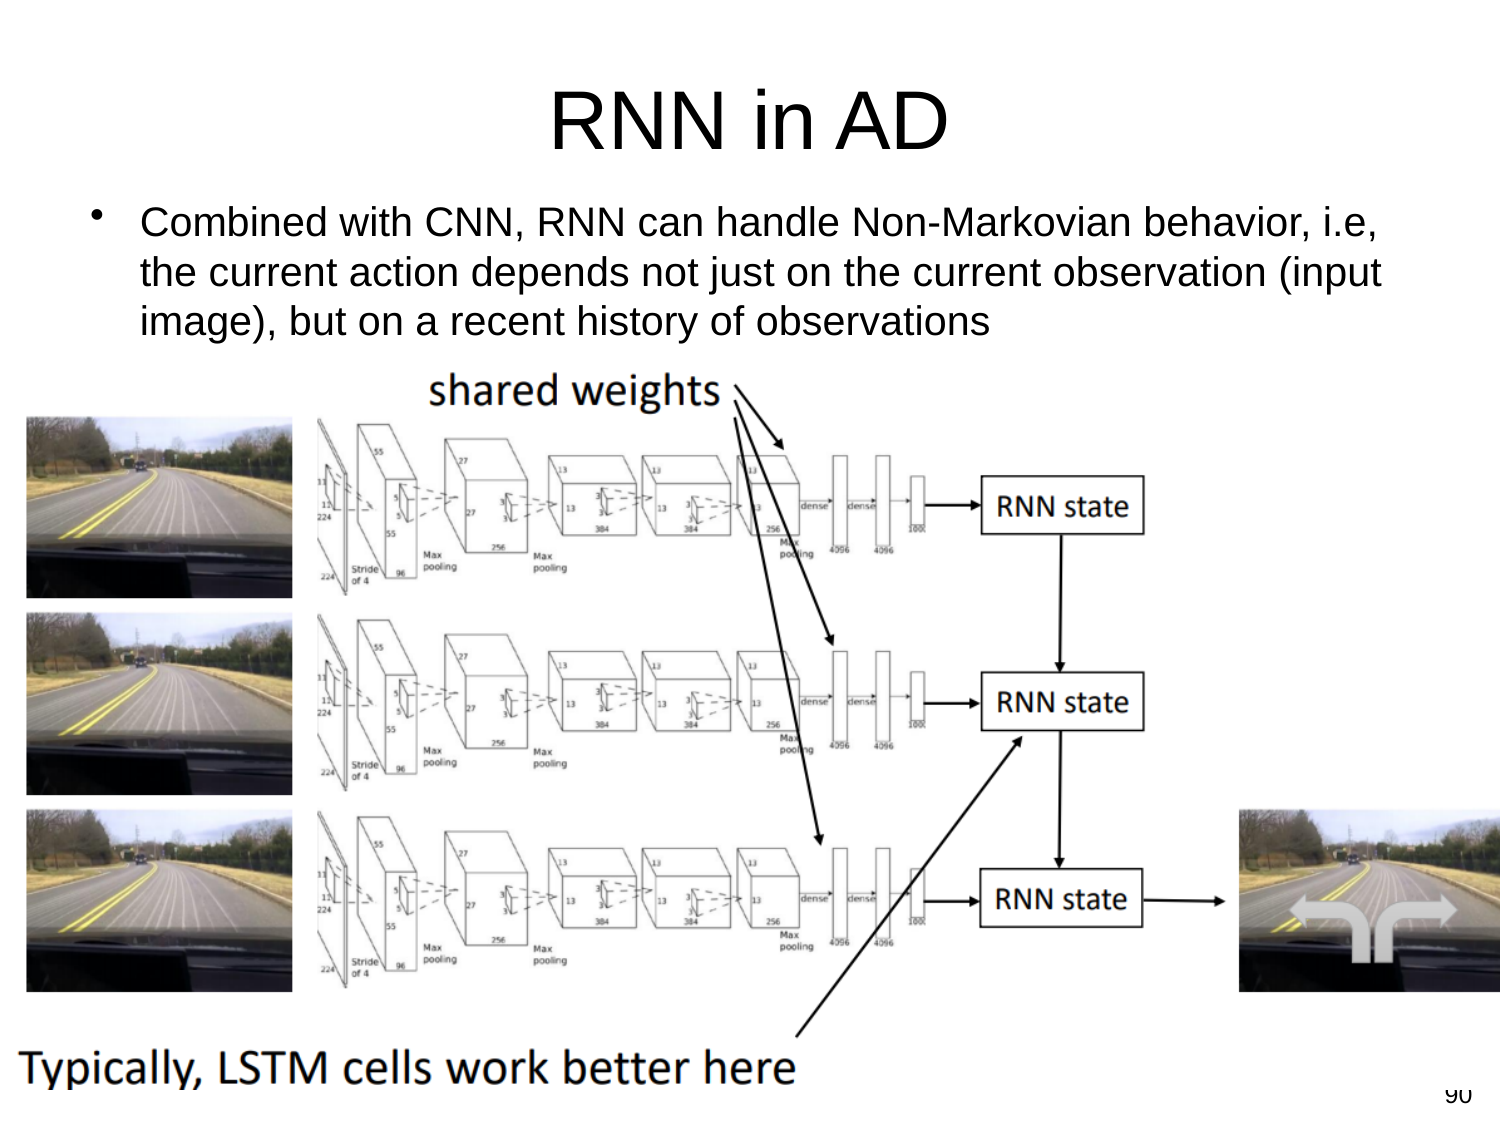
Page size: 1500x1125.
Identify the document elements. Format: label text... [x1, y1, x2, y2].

title RNN in AD [74, 44, 1426, 187]
picture [4, 370, 1500, 1091]
slide_number 90 [1137, 1097, 1488, 1112]
list Combined with CNN, RNN can handle Non-Markovian behavior, i.e, the current action depends not just on the current observation (input image), but on a recent history of observations [74, 187, 1426, 368]
